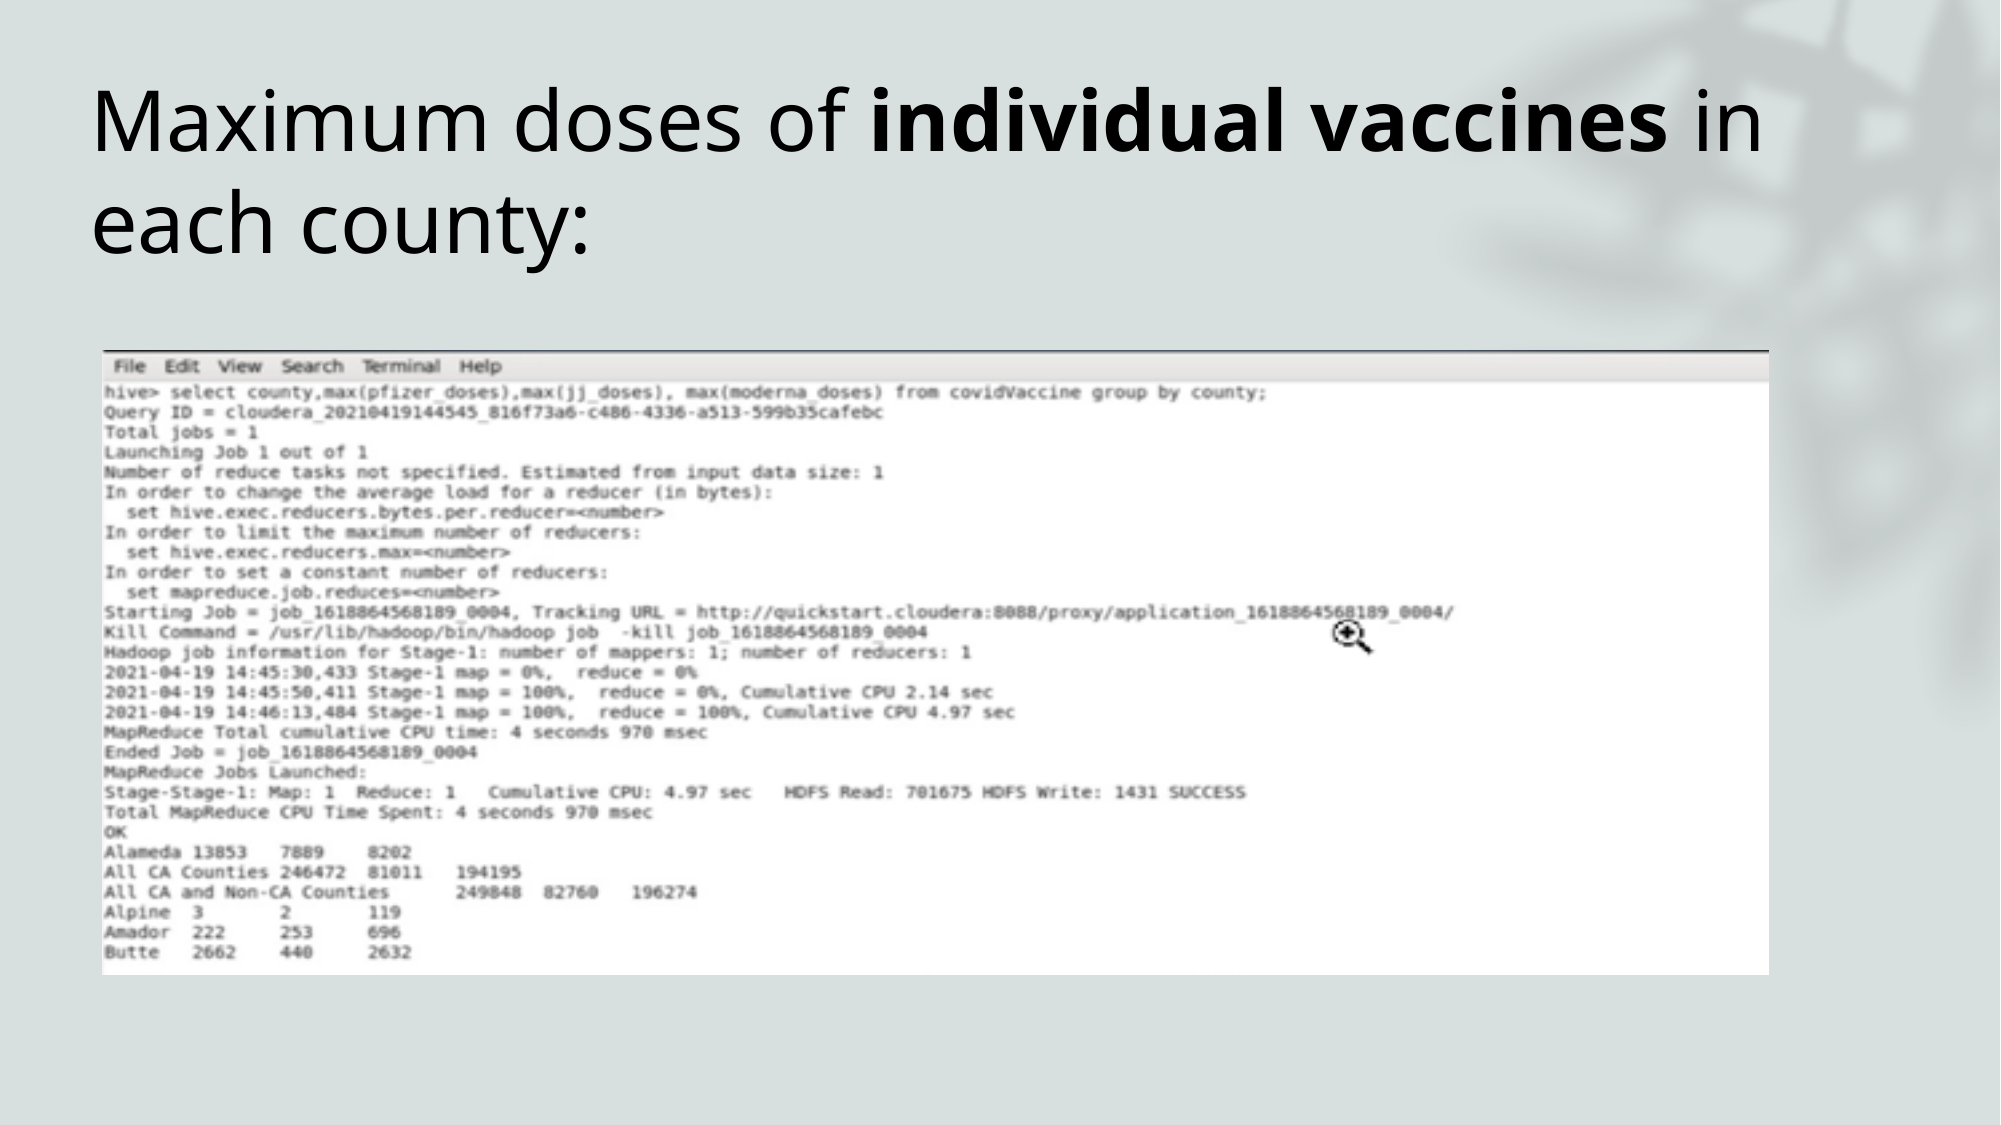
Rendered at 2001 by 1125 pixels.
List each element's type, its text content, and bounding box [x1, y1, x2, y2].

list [102, 350, 1769, 975]
title Maximum doses of individual vaccines in each county: [75, 60, 1863, 278]
